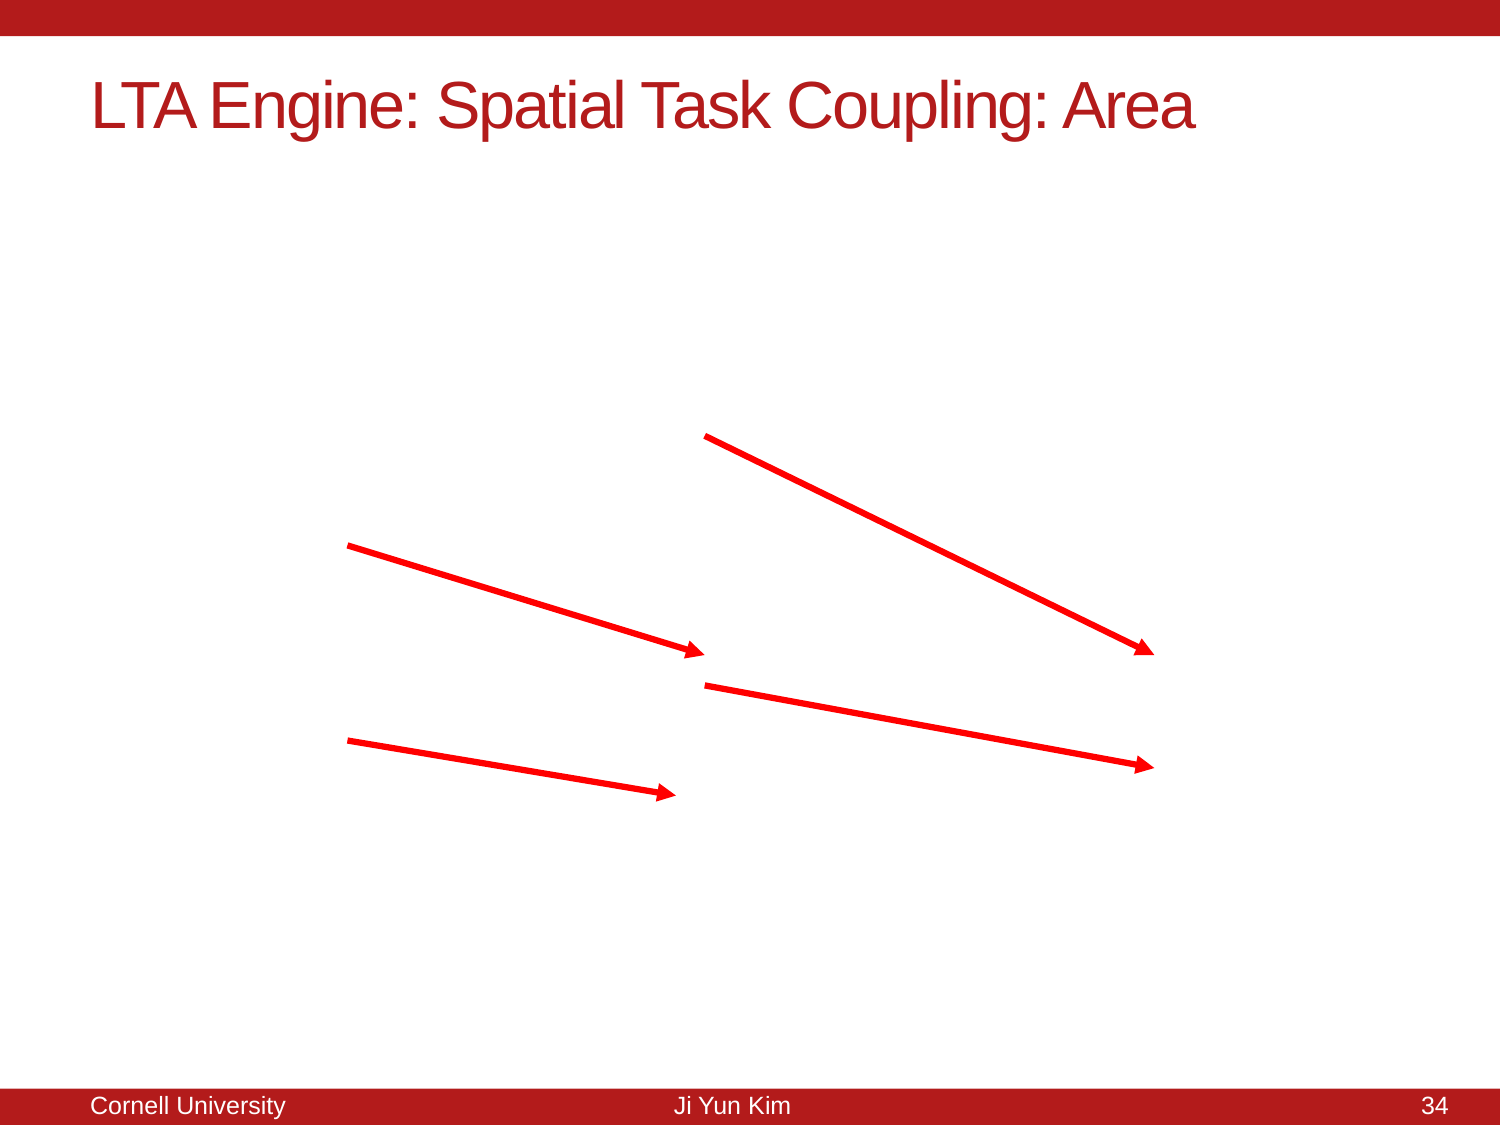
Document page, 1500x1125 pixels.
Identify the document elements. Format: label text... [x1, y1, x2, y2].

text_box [704, 685, 1155, 769]
picture [140, 203, 1360, 1037]
slide_number 34 [1114, 1074, 1464, 1125]
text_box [704, 435, 1155, 656]
title LTA Engine: Spatial Task Coupling: Area [75, 37, 1425, 166]
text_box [347, 740, 677, 796]
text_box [347, 545, 702, 656]
